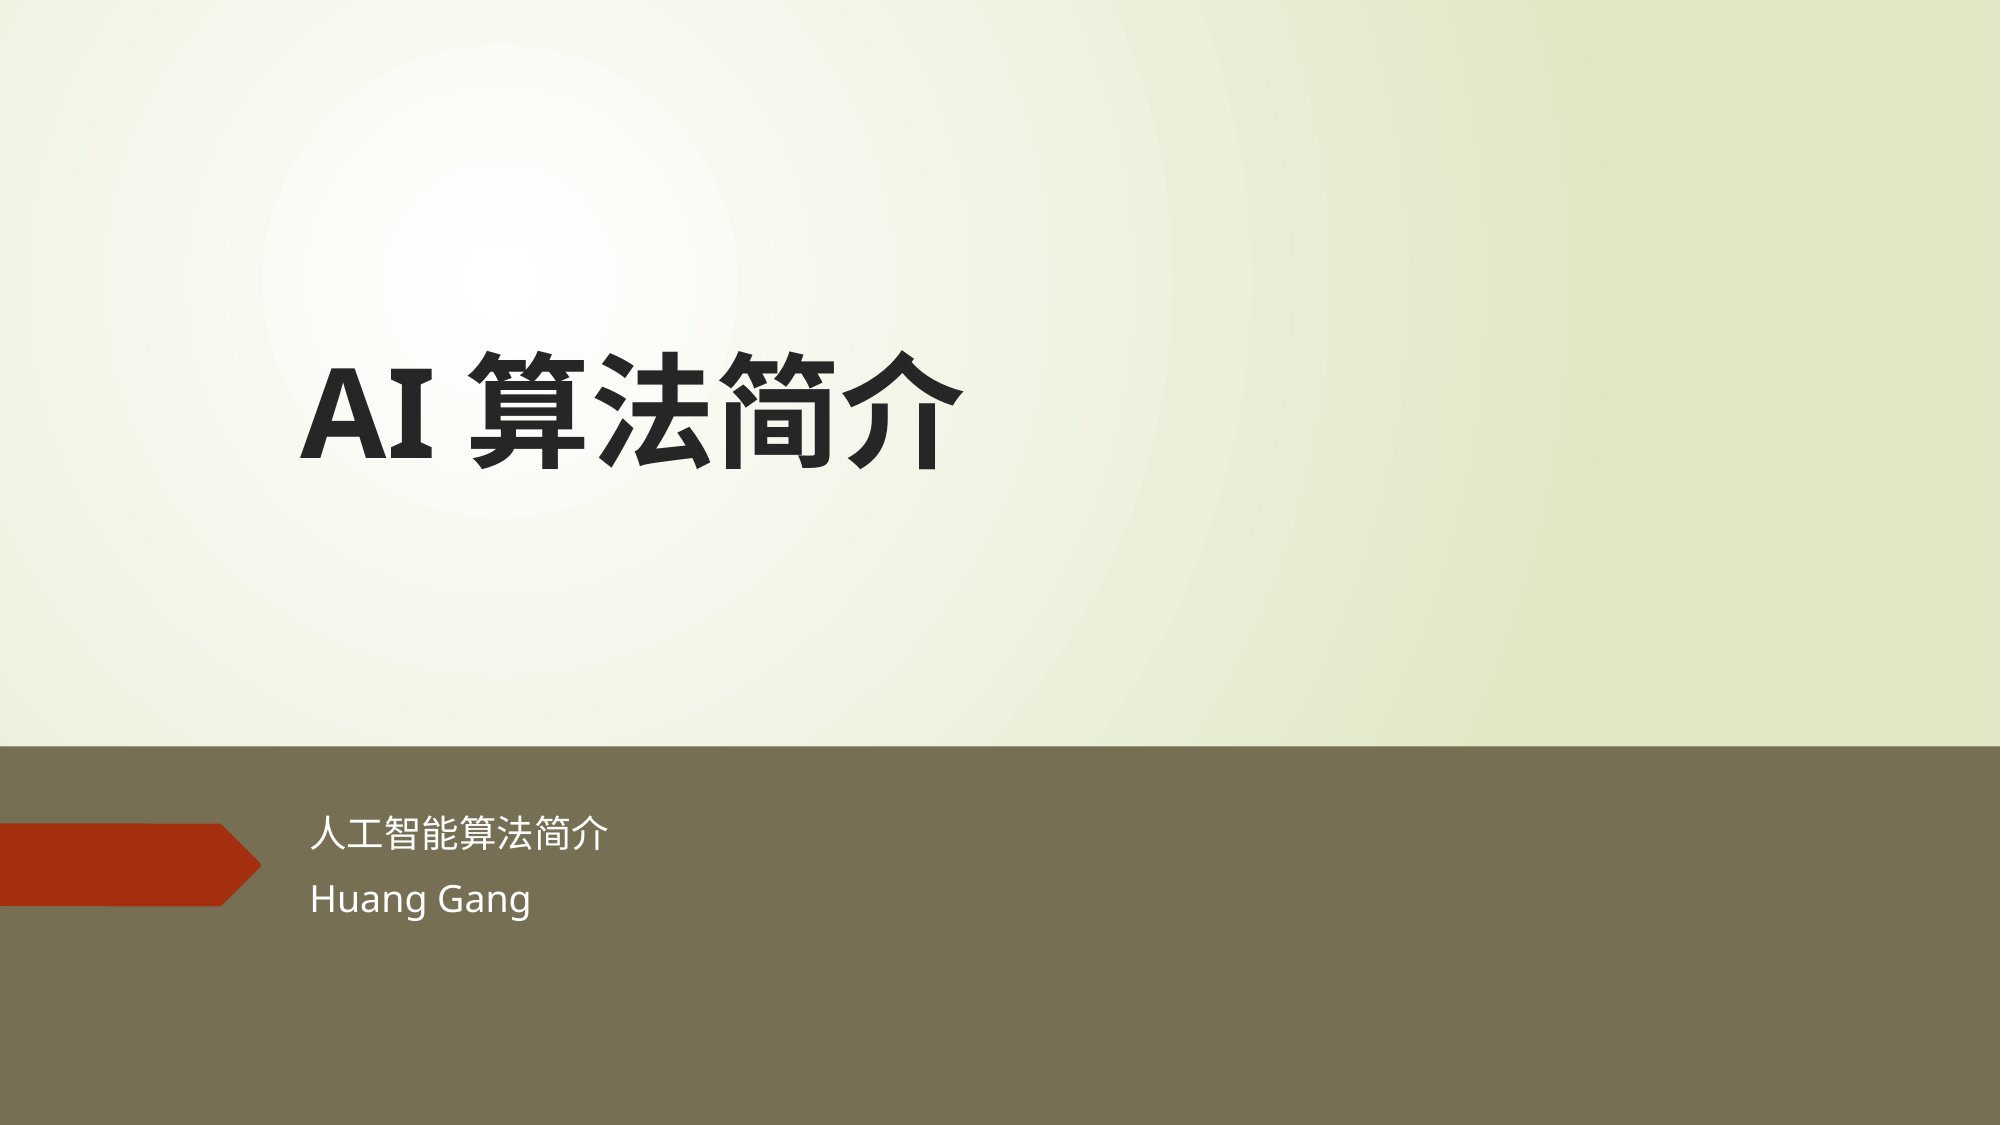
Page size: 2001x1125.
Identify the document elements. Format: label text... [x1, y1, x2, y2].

text_box [0, 0, 2000, 745]
subtitle 人工智能算法简介 Huang Gang [294, 772, 1764, 958]
title AI算法简介 [285, 128, 1764, 688]
text_box [0, 823, 262, 907]
text_box [0, 745, 2000, 1125]
